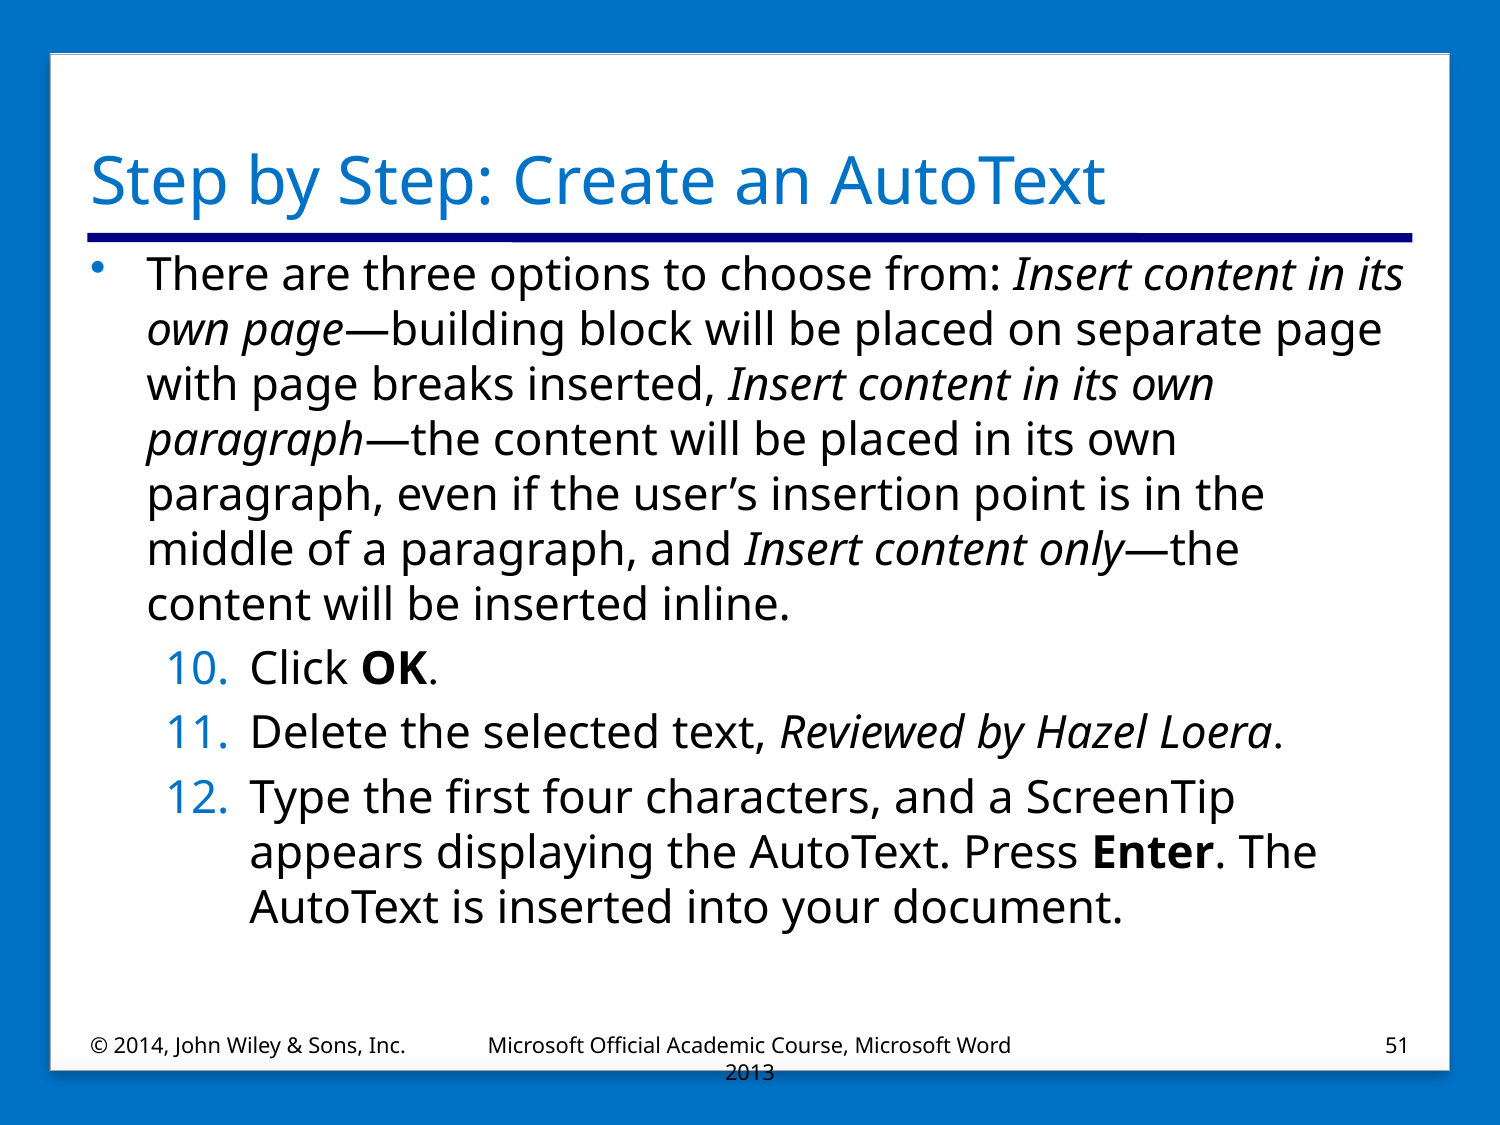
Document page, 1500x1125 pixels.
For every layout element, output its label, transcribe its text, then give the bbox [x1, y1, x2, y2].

list There are three options to choose from: Insert content in its own page—building block will be placed on separate page with page breaks inserted, Insert content in its own paragraph—the content will be placed in its own paragraph, even if the user’s insertion point is in the middle of a paragraph, and Insert content only—the content will be inserted inline. Click OK. Delete the selected text, Reviewed by Hazel Loera. Type the first four characters, and a ScreenTip appears displaying the AutoText. Press Enter. The AutoText is inserted into your document. [75, 237, 1425, 1063]
slide_number 51 [1074, 1024, 1426, 1103]
title Step by Step: Create an AutoText [74, 74, 1426, 226]
slide_number © 2014, John Wiley & Sons, Inc. [74, 1024, 426, 1103]
footer Microsoft Official Academic Course, Microsoft Word 2013 [449, 1024, 1051, 1103]
